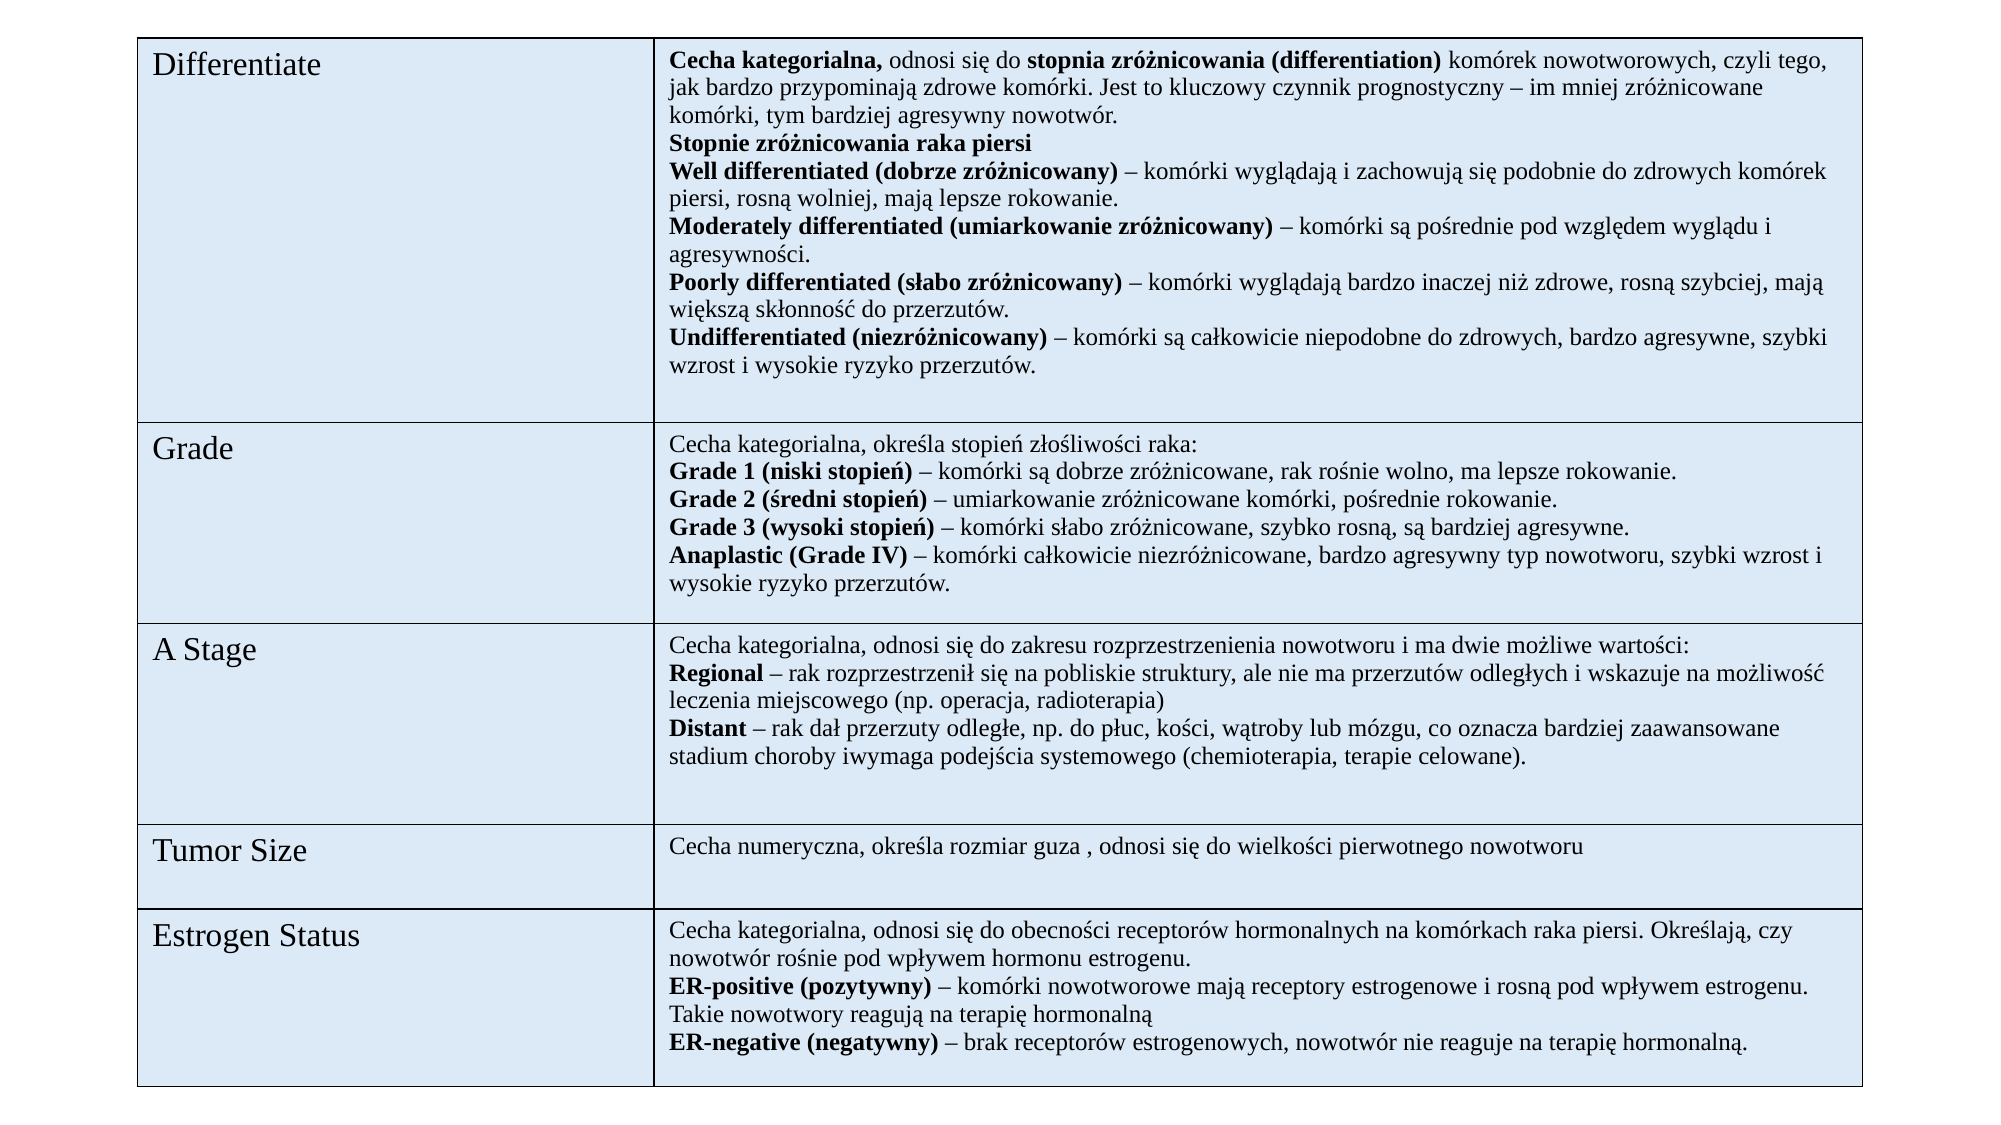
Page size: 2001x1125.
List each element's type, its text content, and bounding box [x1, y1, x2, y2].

table_header Cecha kategorialna, odnosi się do stopnia zróżnicowania (differentiation) komórek nowotworowych, czyli tego, jak bardzo przypominają zdrowe komórki. Jest to kluczowy czynnik prognostyczny – im mniej zróżnicowane komórki, tym bardziej agresywny nowotwór. Stopnie zróżnicowania raka piersi Well differentiated (dobrze zróżnicowany) – komórki wyglądają i zachowują się podobnie do zdrowych komórek piersi, rosną wolniej, mają lepsze rokowanie. Moderately differentiated (umiarkowanie zróżnicowany) – komórki są pośrednie pod względem wyglądu i agresywności. Poorly differentiated (słabo zróżnicowany) – komórki wyglądają bardzo inaczej niż zdrowe, rosną szybciej, mają większą skłonność do przerzutów. Undifferentiated (niezróżnicowany) – komórki są całkowicie niepodobne do zdrowych, bardzo agresywne, szybki wzrost i wysokie ryzyko przerzutów. [655, 39, 1862, 422]
table_cell Grade [138, 423, 653, 623]
table_cell Estrogen Status [138, 910, 653, 1086]
table_cell A Stage [138, 624, 653, 824]
table_cell Cecha kategorialna, odnosi się do zakresu rozprzestrzenienia nowotworu i ma dwie możliwe wartości: Regional – rak rozprzestrzenił się na pobliskie struktury, ale nie ma przerzutów odległych i wskazuje na możliwość leczenia miejscowego (np. operacja, radioterapia) Distant – rak dał przerzuty odległe, np. do płuc, kości, wątroby lub mózgu, co oznacza bardziej zaawansowane stadium choroby iwymaga podejścia systemowego (chemioterapia, terapie celowane). [655, 624, 1862, 824]
table_cell Tumor Size [138, 825, 653, 908]
table_cell Cecha kategorialna, odnosi się do obecności receptorów hormonalnych na komórkach raka piersi. Określają, czy nowotwór rośnie pod wpływem hormonu estrogenu. ER-positive (pozytywny) – komórki nowotworowe mają receptory estrogenowe i rosną pod wpływem estrogenu. Takie nowotwory reagują na terapię hormonalną ER-negative (negatywny) – brak receptorów estrogenowych, nowotwór nie reaguje na terapię hormonalną. [655, 910, 1862, 1086]
table_cell Cecha kategorialna, określa stopień złośliwości raka: Grade 1 (niski stopień) – komórki są dobrze zróżnicowane, rak rośnie wolno, ma lepsze rokowanie. Grade 2 (średni stopień) – umiarkowanie zróżnicowane komórki, pośrednie rokowanie. Grade 3 (wysoki stopień) – komórki słabo zróżnicowane, szybko rosną, są bardziej agresywne. Anaplastic (Grade IV) – komórki całkowicie niezróżnicowane, bardzo agresywny typ nowotworu, szybki wzrost i wysokie ryzyko przerzutów. [655, 423, 1862, 623]
table_cell Cecha numeryczna, określa rozmiar guza , odnosi się do wielkości pierwotnego nowotworu [655, 825, 1862, 908]
table_header Differentiate [138, 39, 653, 422]
